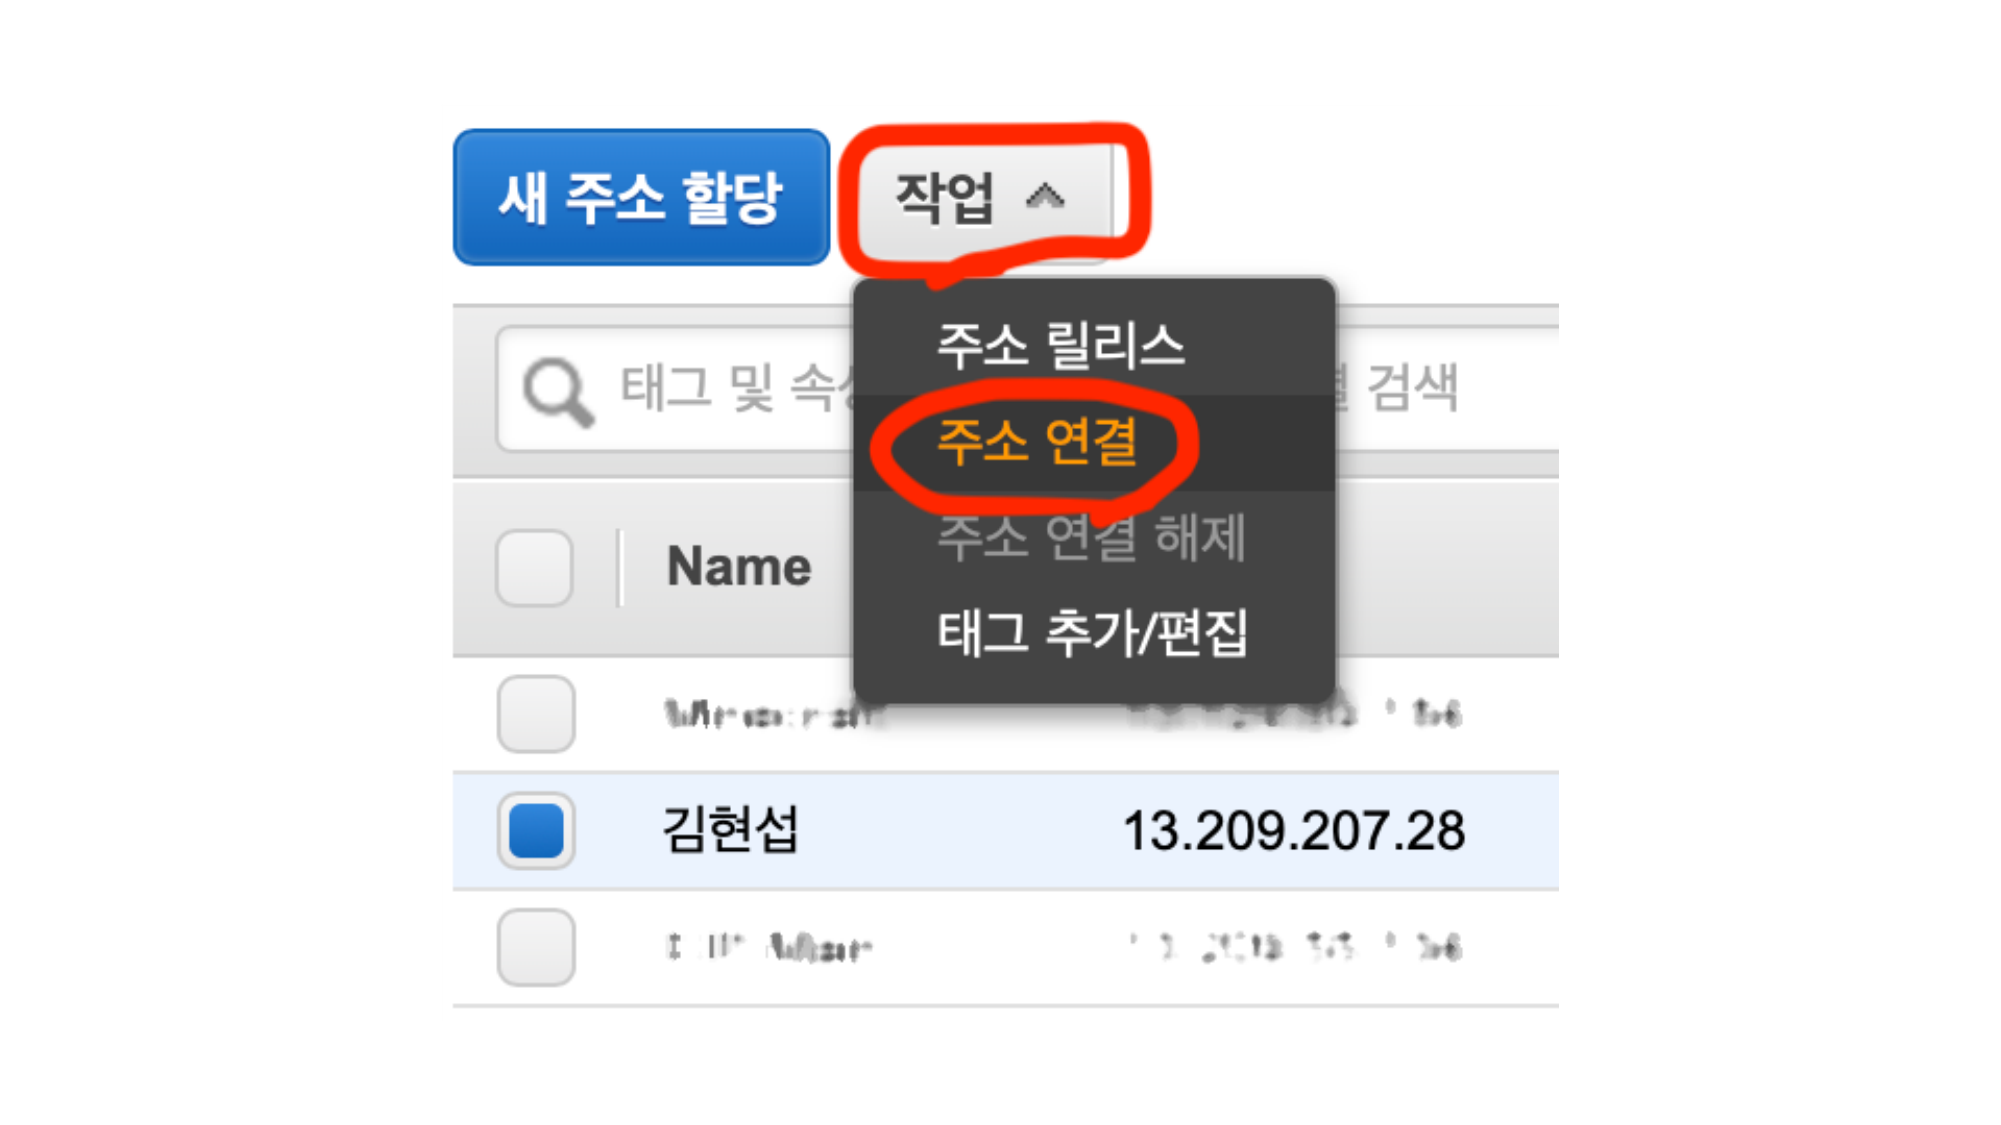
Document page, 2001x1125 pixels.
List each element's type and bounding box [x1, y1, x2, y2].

picture [441, 104, 1559, 1021]
